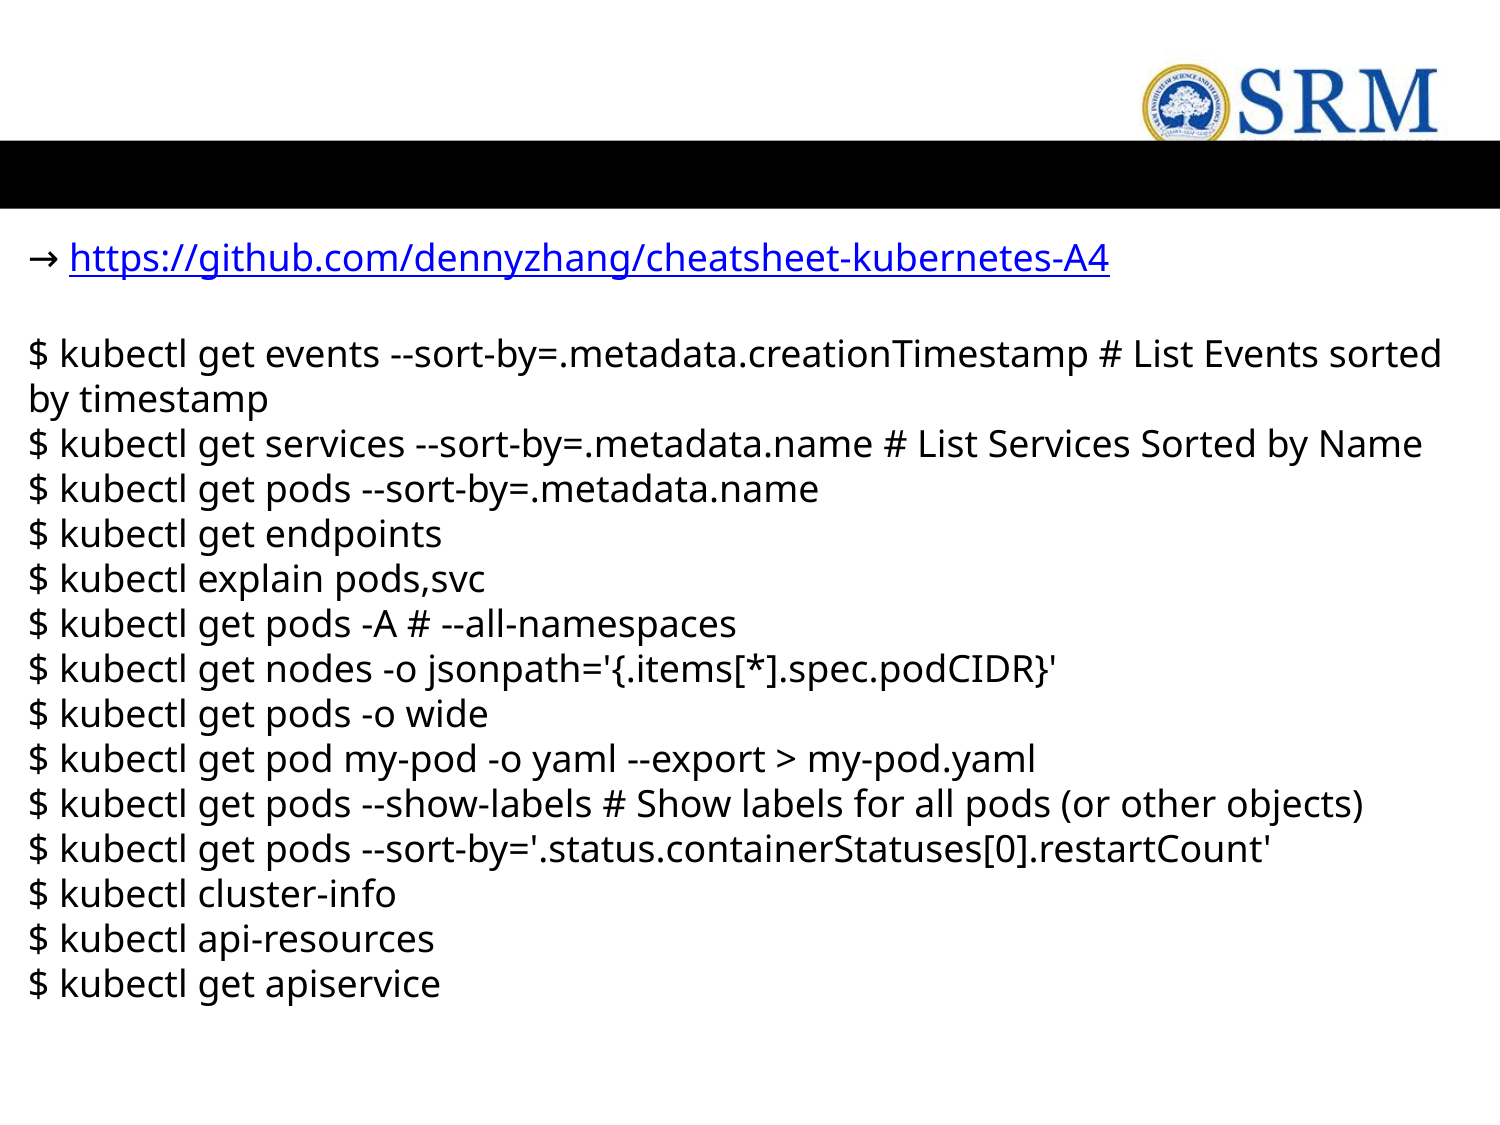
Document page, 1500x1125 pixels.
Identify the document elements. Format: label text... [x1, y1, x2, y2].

text_box [0, 140, 1500, 209]
text_box → https://github.com/dennyzhang/cheatsheet-kubernetes-A4 $ kubectl get events --sort-by=.metadata.creationTimestamp # List Events sorted by timestamp $ kubectl get services --sort-by=.metadata.name # List Services Sorted by Name $ kubectl get pods --sort-by=.metadata.name $ kubectl get endpoints $ kubectl explain pods,svc $ kubectl get pods -A # --all-namespaces $ kubectl get nodes -o jsonpath='{.items[*].spec.podCIDR}' $ kubectl get pods -o wide $ kubectl get pod my-pod -o yaml --export > my-pod.yaml $ kubectl get pods --show-labels # Show labels for all pods (or other objects) $ kubectl get pods --sort-by='.status.containerStatuses[0].restartCount' $ kubectl cluster-info $ kubectl api-resources $ kubectl get apiservice [12, 219, 1491, 976]
picture [1139, 30, 1448, 140]
